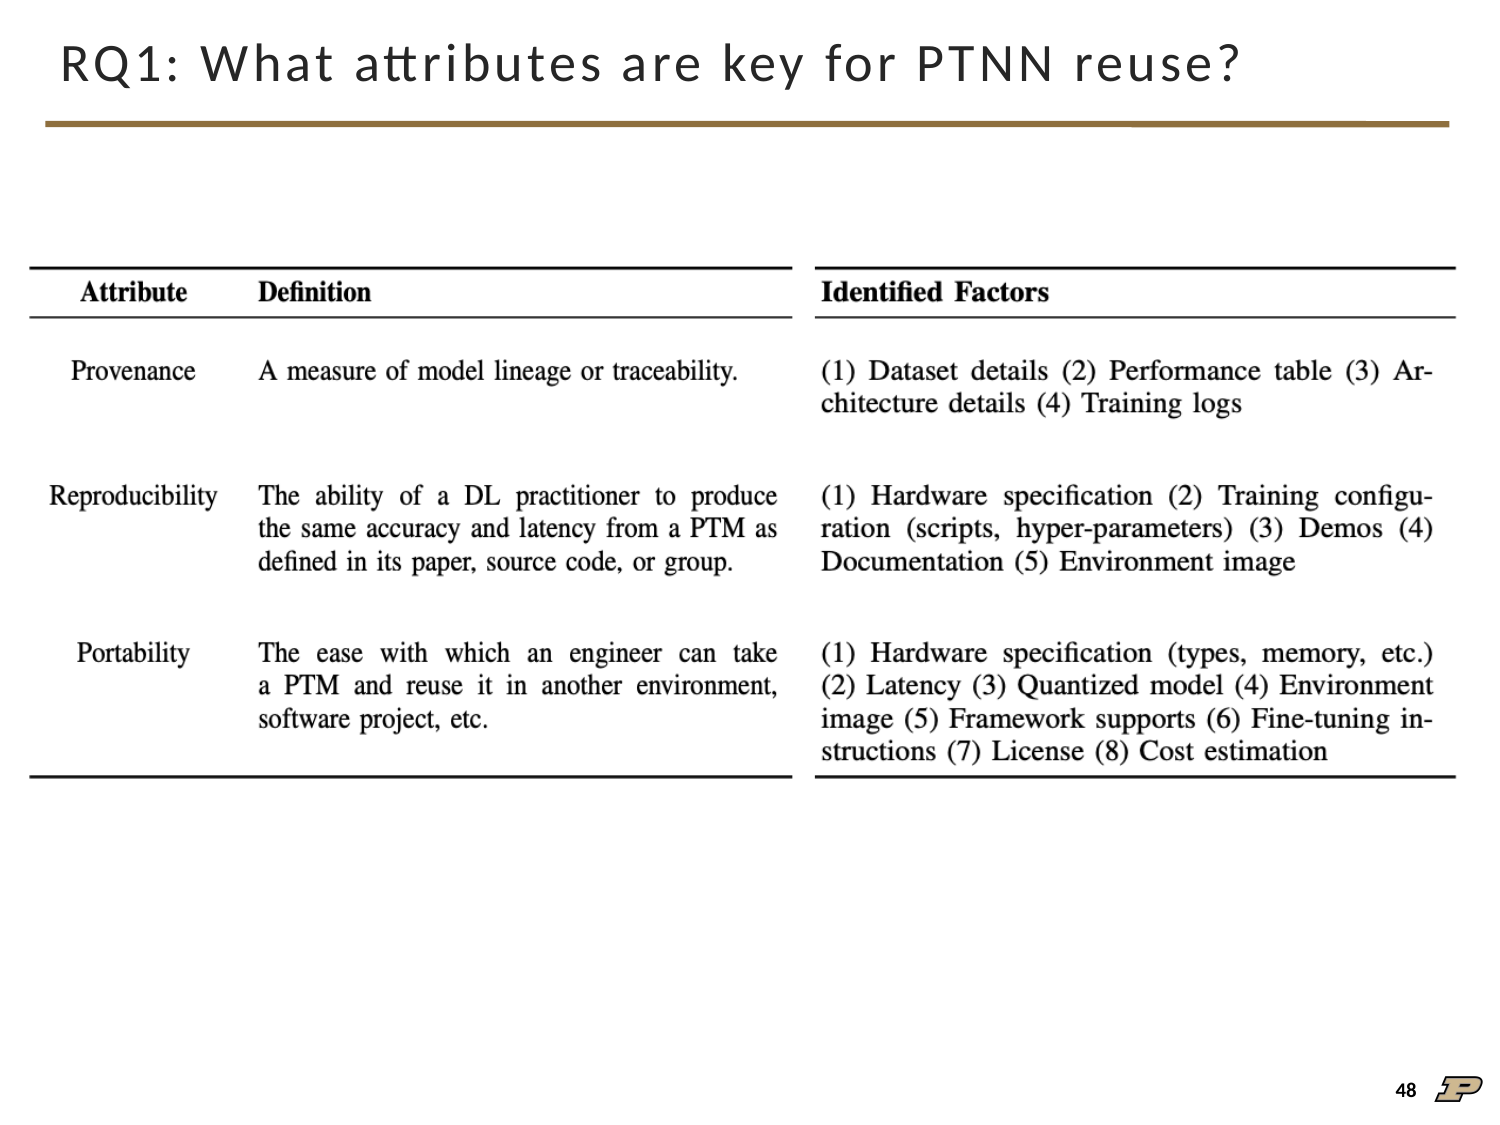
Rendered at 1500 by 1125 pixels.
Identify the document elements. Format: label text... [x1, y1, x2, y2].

picture [1434, 1076, 1483, 1102]
slide_number 48 [1371, 788, 1432, 1125]
title RQ1: What attributes are key for PTNN reuse? [43, 17, 1452, 240]
picture [814, 262, 1471, 788]
picture [24, 262, 793, 788]
